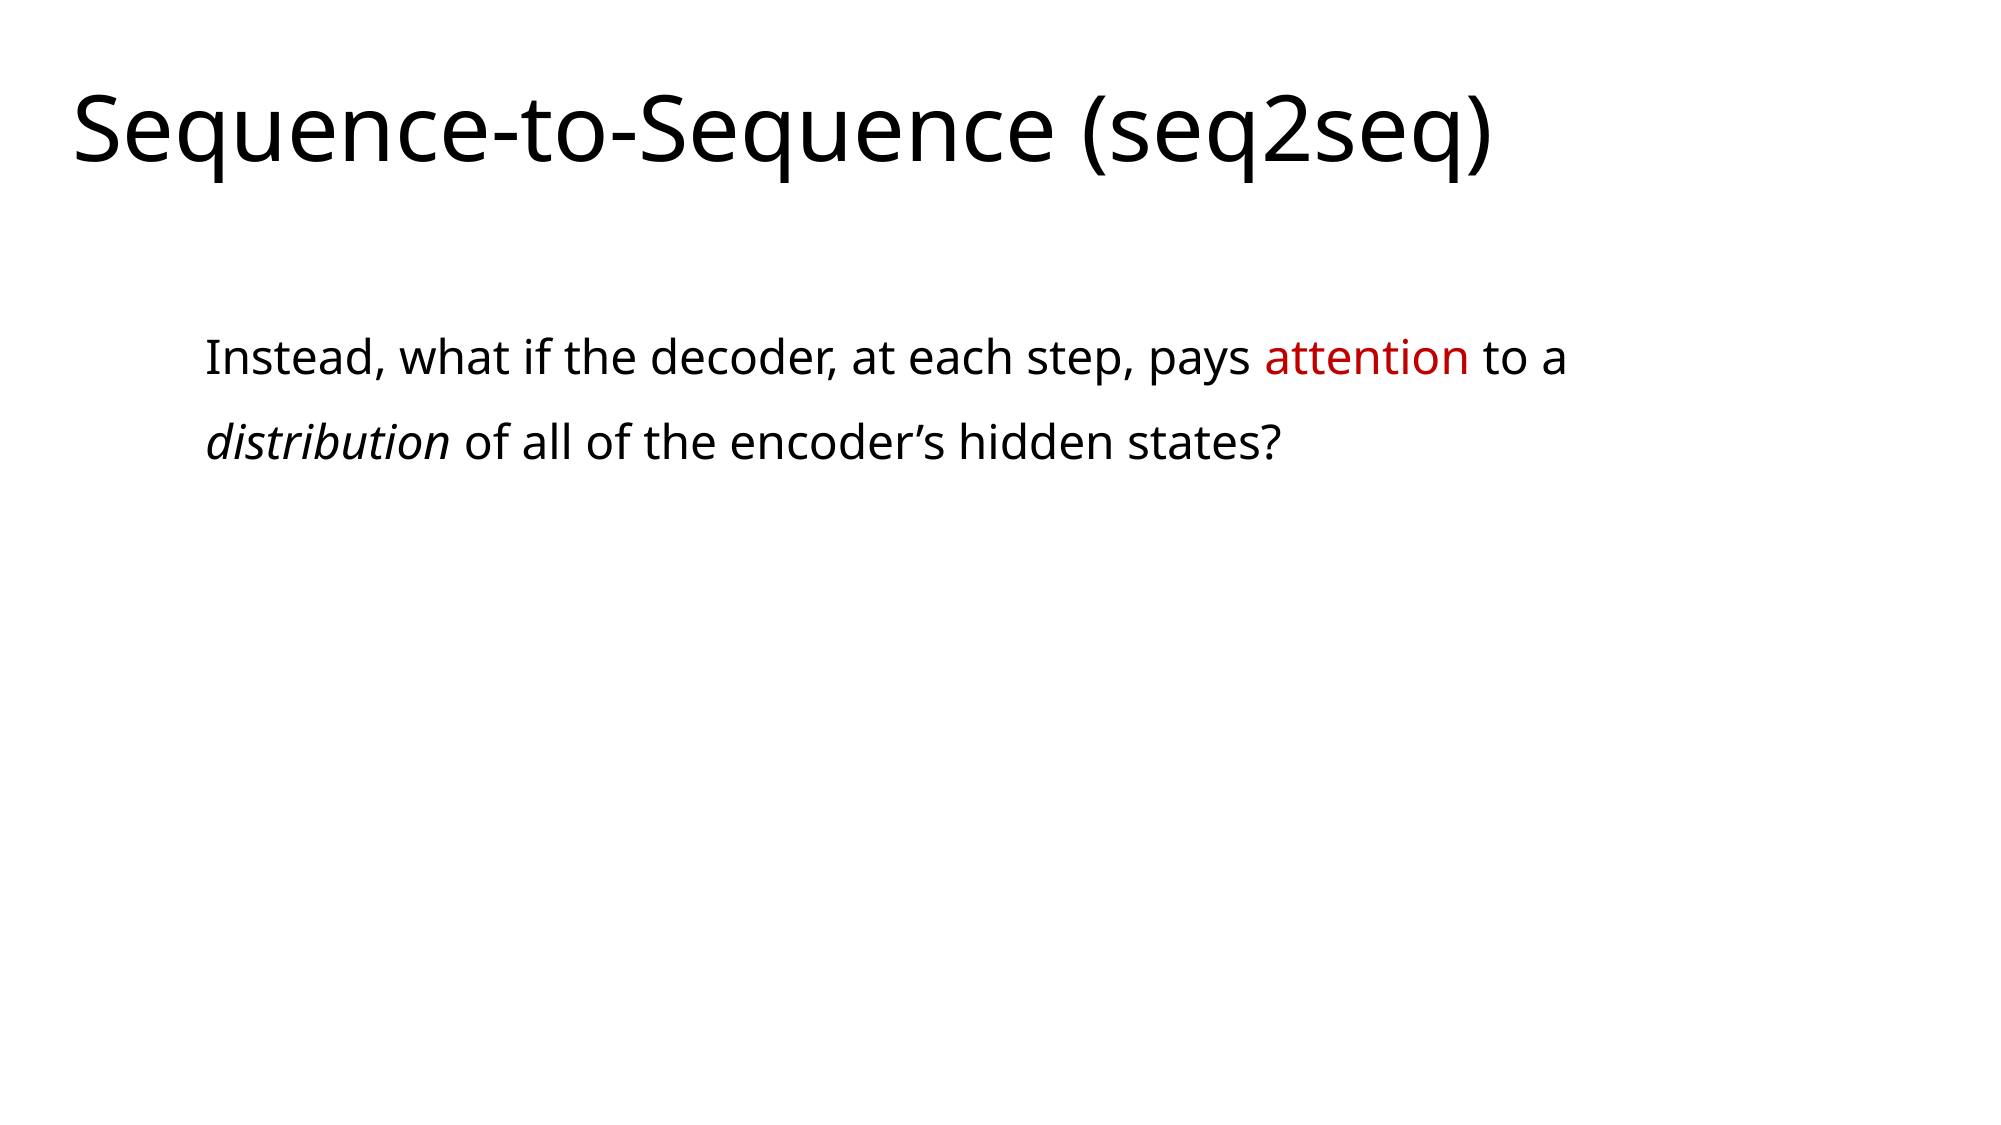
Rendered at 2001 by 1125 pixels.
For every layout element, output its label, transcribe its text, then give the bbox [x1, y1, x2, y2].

text_box Instead, what if the decoder, at each step, pays attention to a distribution of all of the encoder’s hidden states? [190, 290, 1840, 478]
title Sequence-to-Sequence (seq2seq) [56, 36, 1524, 227]
